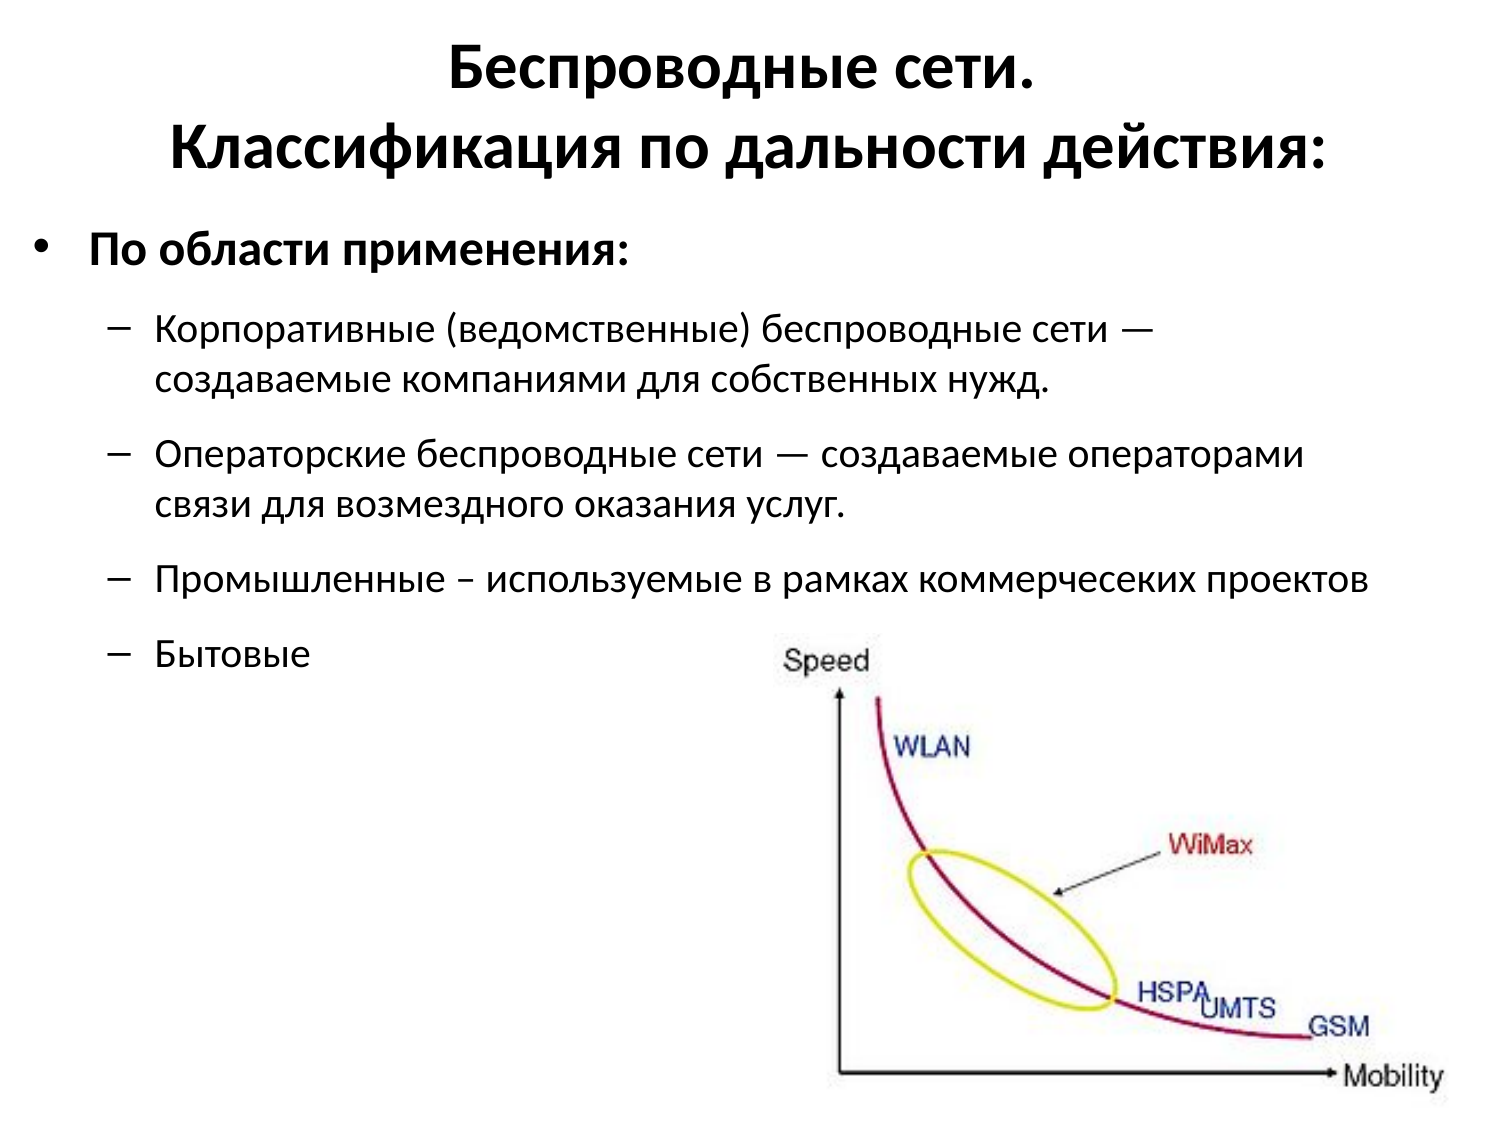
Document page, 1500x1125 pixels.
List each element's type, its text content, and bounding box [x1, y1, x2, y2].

title Беспроводные сети. Классификация по дальности действия: [75, 30, 1425, 173]
picture [773, 632, 1458, 1113]
list По области применения: Корпоративные (ведомственные) беспроводные сети — создаваемые компаниями для собственных нужд. Операторские беспроводные сети — создаваемые операторами связи для возмездного оказания услуг. Промышленные – используемые в рамках коммерчесеких проектов Бытовые [17, 208, 1414, 976]
